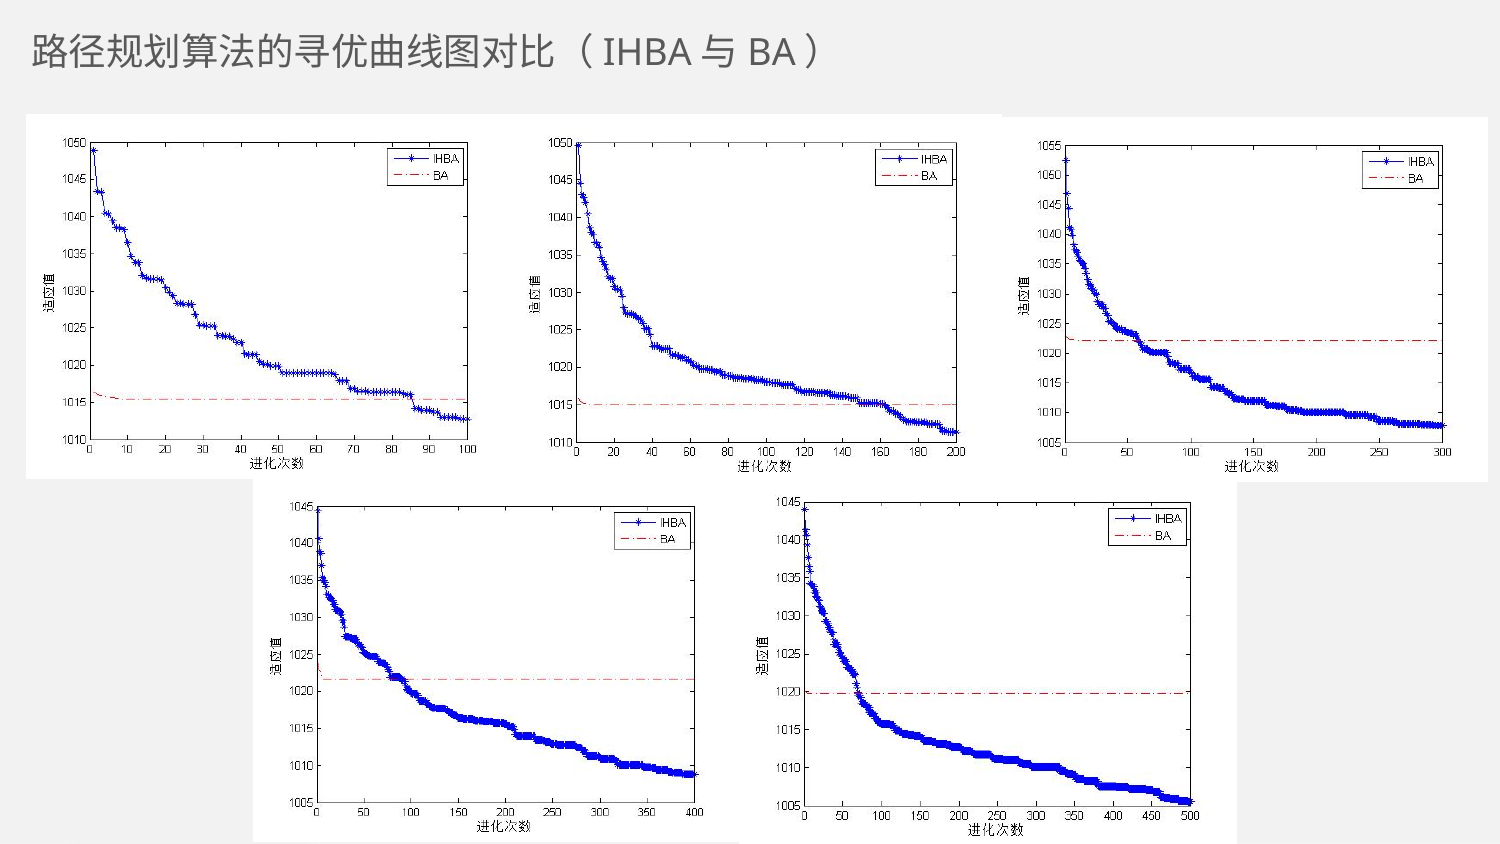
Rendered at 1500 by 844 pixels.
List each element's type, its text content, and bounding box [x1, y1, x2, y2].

text_box 路径规划算法的寻优曲线图对比（IHBA与BA） [16, 20, 858, 80]
picture [26, 114, 1488, 844]
